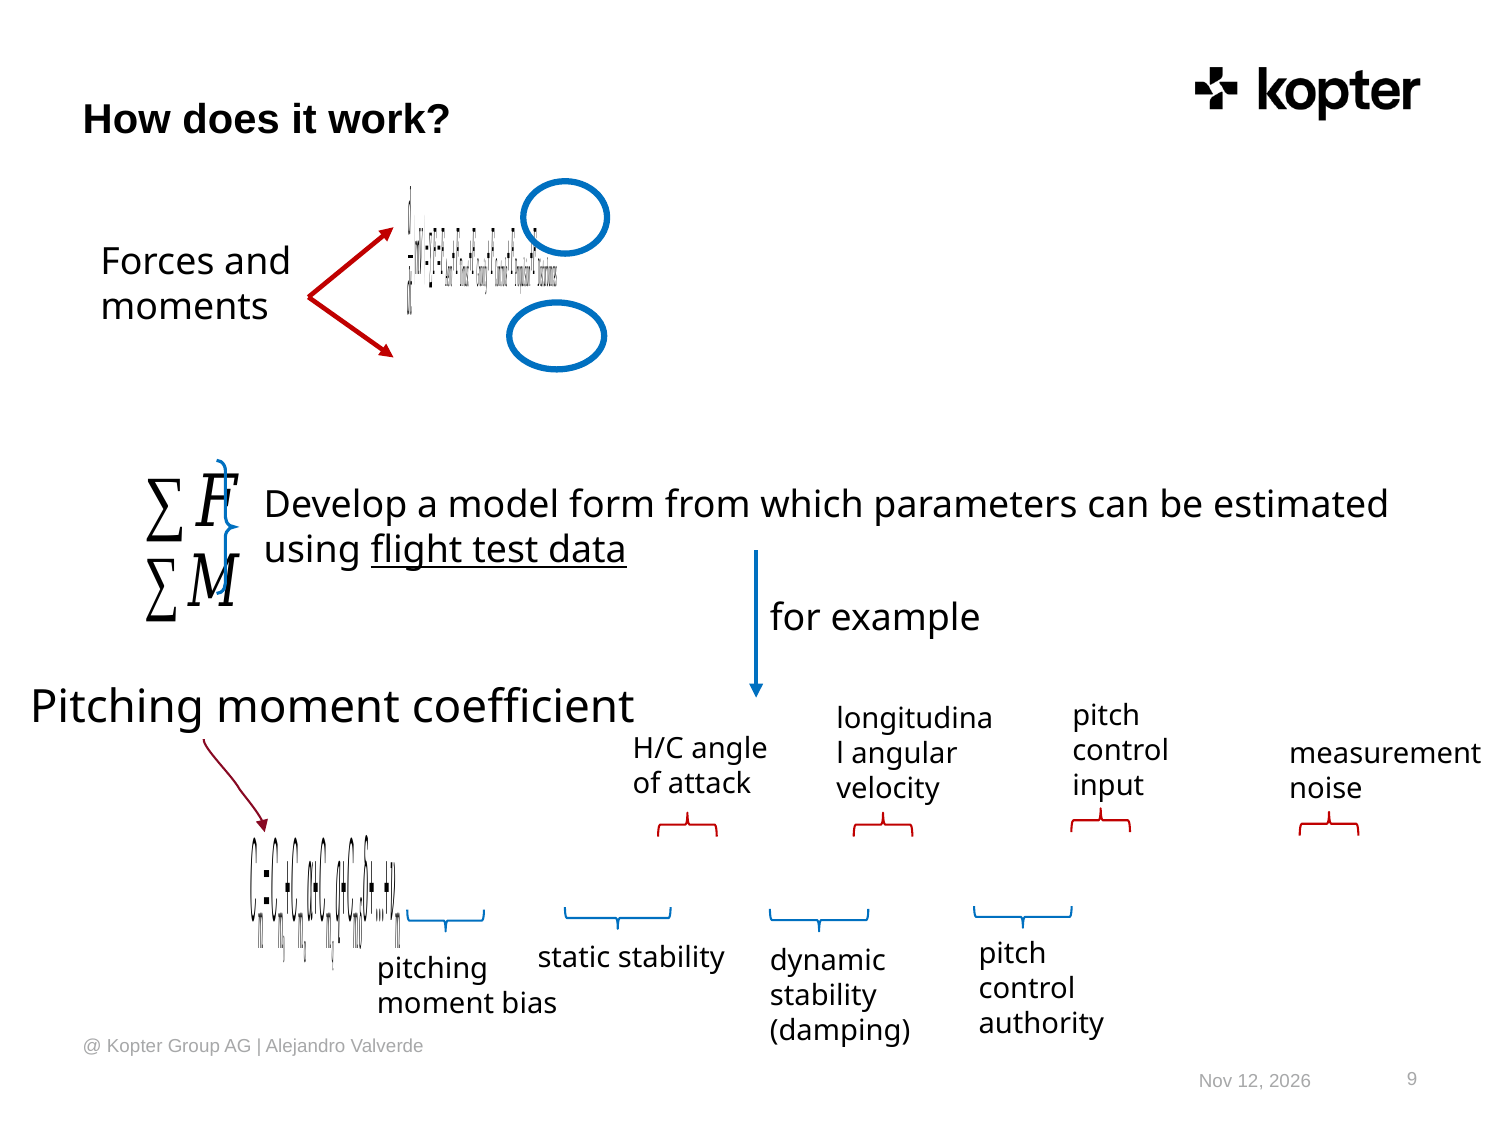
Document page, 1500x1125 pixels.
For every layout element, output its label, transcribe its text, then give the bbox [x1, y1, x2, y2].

text_box dynamic stability (damping) [769, 941, 938, 996]
text_box Develop a model form from which parameters can be estimated using flight test data [263, 480, 1409, 529]
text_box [308, 297, 394, 358]
text_box [216, 459, 236, 595]
text_box pitch control input [1072, 696, 1234, 765]
text_box longitudinal angular velocity [836, 699, 998, 769]
text_box pitching moment bias [376, 948, 560, 1004]
text_box [522, 180, 609, 255]
text_box pitch control authority [978, 934, 1147, 990]
slide_number 18-Apr-18 [1181, 1069, 1329, 1099]
list @ Kopter Group AG | Alejandro Valverde [82, 1033, 703, 1063]
text_box H/C angle of attack [632, 729, 779, 799]
text_box [973, 906, 1073, 929]
text_box [202, 740, 268, 833]
text_box Pitching moment coefficient [15, 669, 650, 740]
text_box measurement noise [1289, 734, 1483, 803]
text_box static stability [537, 937, 804, 993]
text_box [308, 227, 394, 297]
title How does it work? [82, 64, 1153, 142]
slide_number 9 [1328, 1067, 1418, 1097]
picture [1194, 66, 1421, 121]
text_box [406, 909, 485, 932]
text_box [769, 908, 869, 932]
text_box [853, 812, 913, 837]
text_box [1070, 807, 1131, 833]
text_box [508, 301, 606, 371]
text_box [657, 812, 718, 837]
text_box [564, 907, 672, 930]
text_box Forces and moments [100, 236, 308, 358]
text_box [1299, 811, 1359, 836]
text_box for example [769, 592, 1440, 649]
